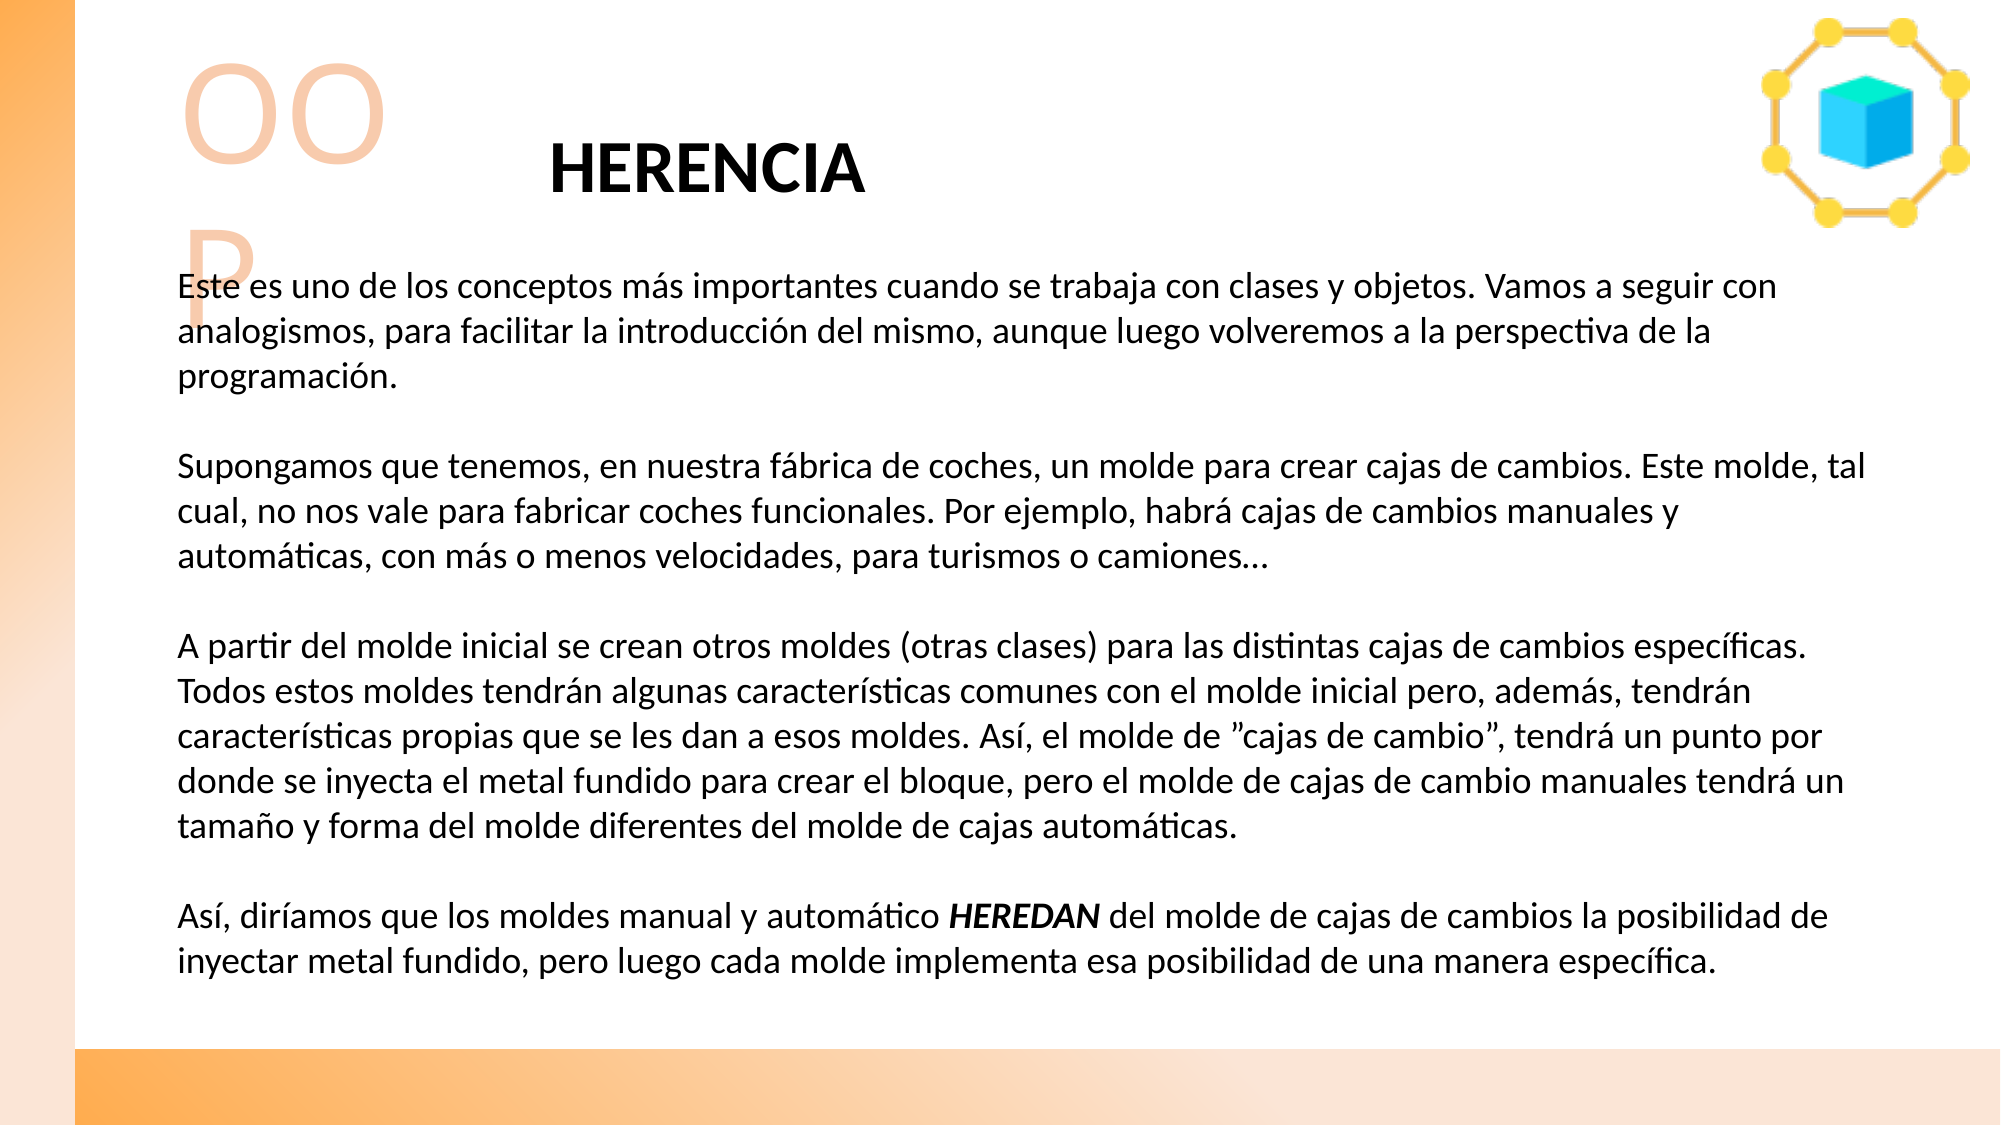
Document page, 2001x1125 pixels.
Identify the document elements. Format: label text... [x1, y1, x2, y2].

text_box Este es uno de los conceptos más importantes cuando se trabaja con clases y objetos. Vamos a seguir con analogismos, para facilitar la introducción del mismo, aunque luego volveremos a la perspectiva de la programación. Supongamos que tenemos, en nuestra fábrica de coches, un molde para crear cajas de cambios. Este molde, tal cual, no nos vale para fabricar coches funcionales. Por ejemplo, habrá cajas de cambios manuales y automáticas, con más o menos velocidades, para turismos o camiones… A partir del molde inicial se crean otros moldes (otras clases) para las distintas cajas de cambios específicas. Todos estos moldes tendrán algunas características comunes con el molde inicial pero, además, tendrán características propias que se les dan a esos moldes. Así, el molde de ”cajas de cambio”, tendrá un punto por donde se inyecta el metal fundido para crear el bloque, pero el molde de cajas de cambio manuales tendrá un tamaño y forma del molde diferentes del molde de cajas automáticas. Así, diríamos que los moldes manual y automático HEREDAN del molde de cajas de cambios la posibilidad de inyectar metal fundido, pero luego cada molde implementa esa posibilidad de una manera específica. [162, 253, 1888, 989]
text_box OOP [162, 18, 469, 253]
picture [1761, 18, 1970, 228]
text_box [0, 0, 76, 1125]
text_box [74, 1049, 2000, 1125]
text_box HERENCIA [534, 109, 909, 215]
